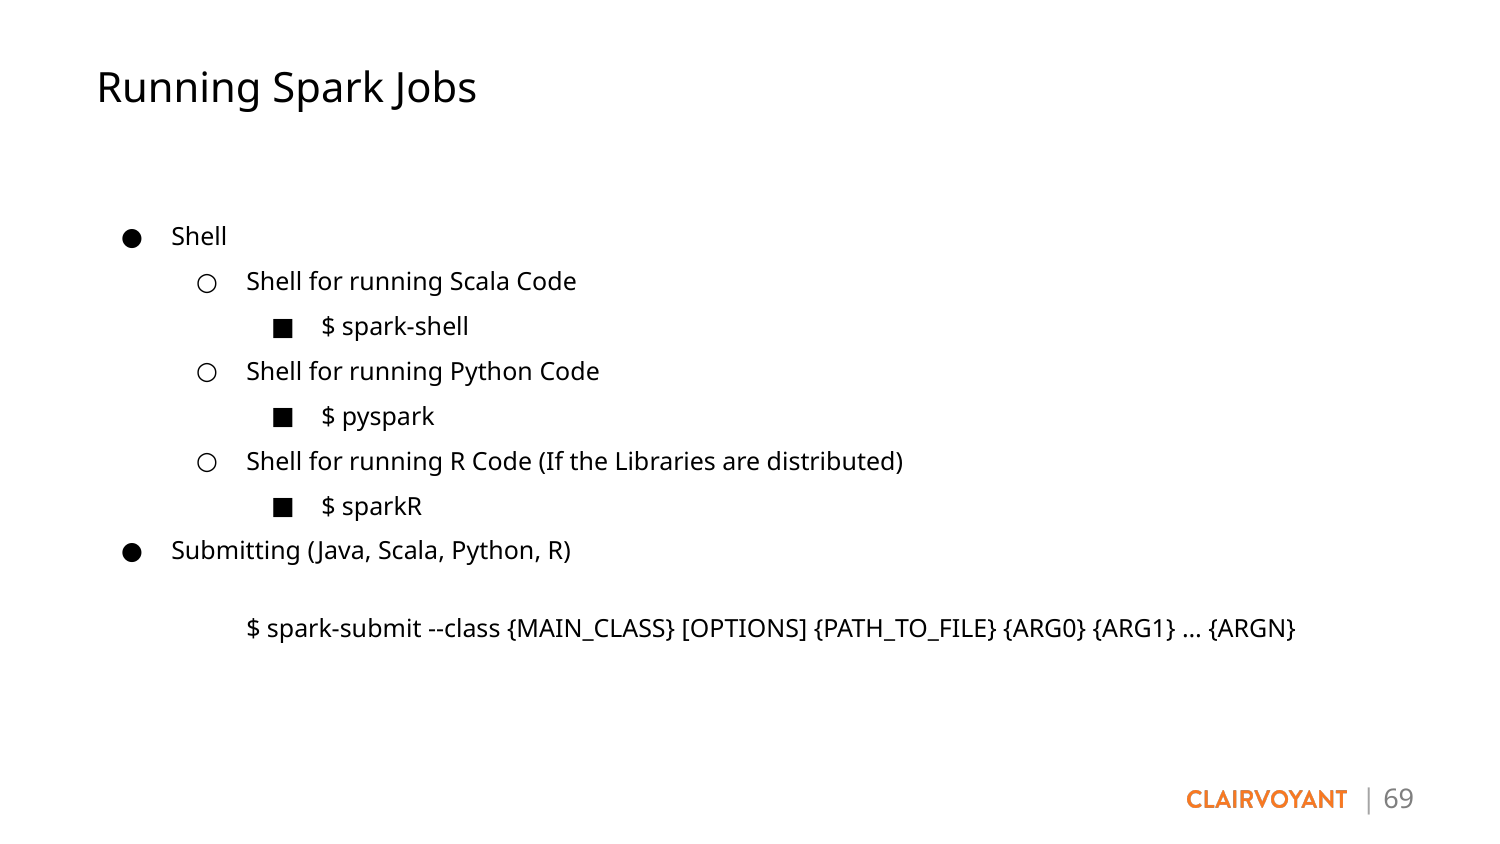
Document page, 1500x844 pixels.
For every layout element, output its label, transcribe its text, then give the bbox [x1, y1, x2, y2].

list Shell Shell for running Scala Code $ spark-shell Shell for running Python Code $ pyspark Shell for running R Code (If the Libraries are distributed) $ sparkR Submitting (Java, Scala, Python, R) $ spark-submit --class {MAIN_CLASS} [OPTIONS] {PATH_TO_FILE} {ARG0} {ARG1} … {ARGN} [81, 190, 1479, 752]
picture [1187, 790, 1347, 808]
text_box Running Spark Jobs [81, 45, 1412, 126]
